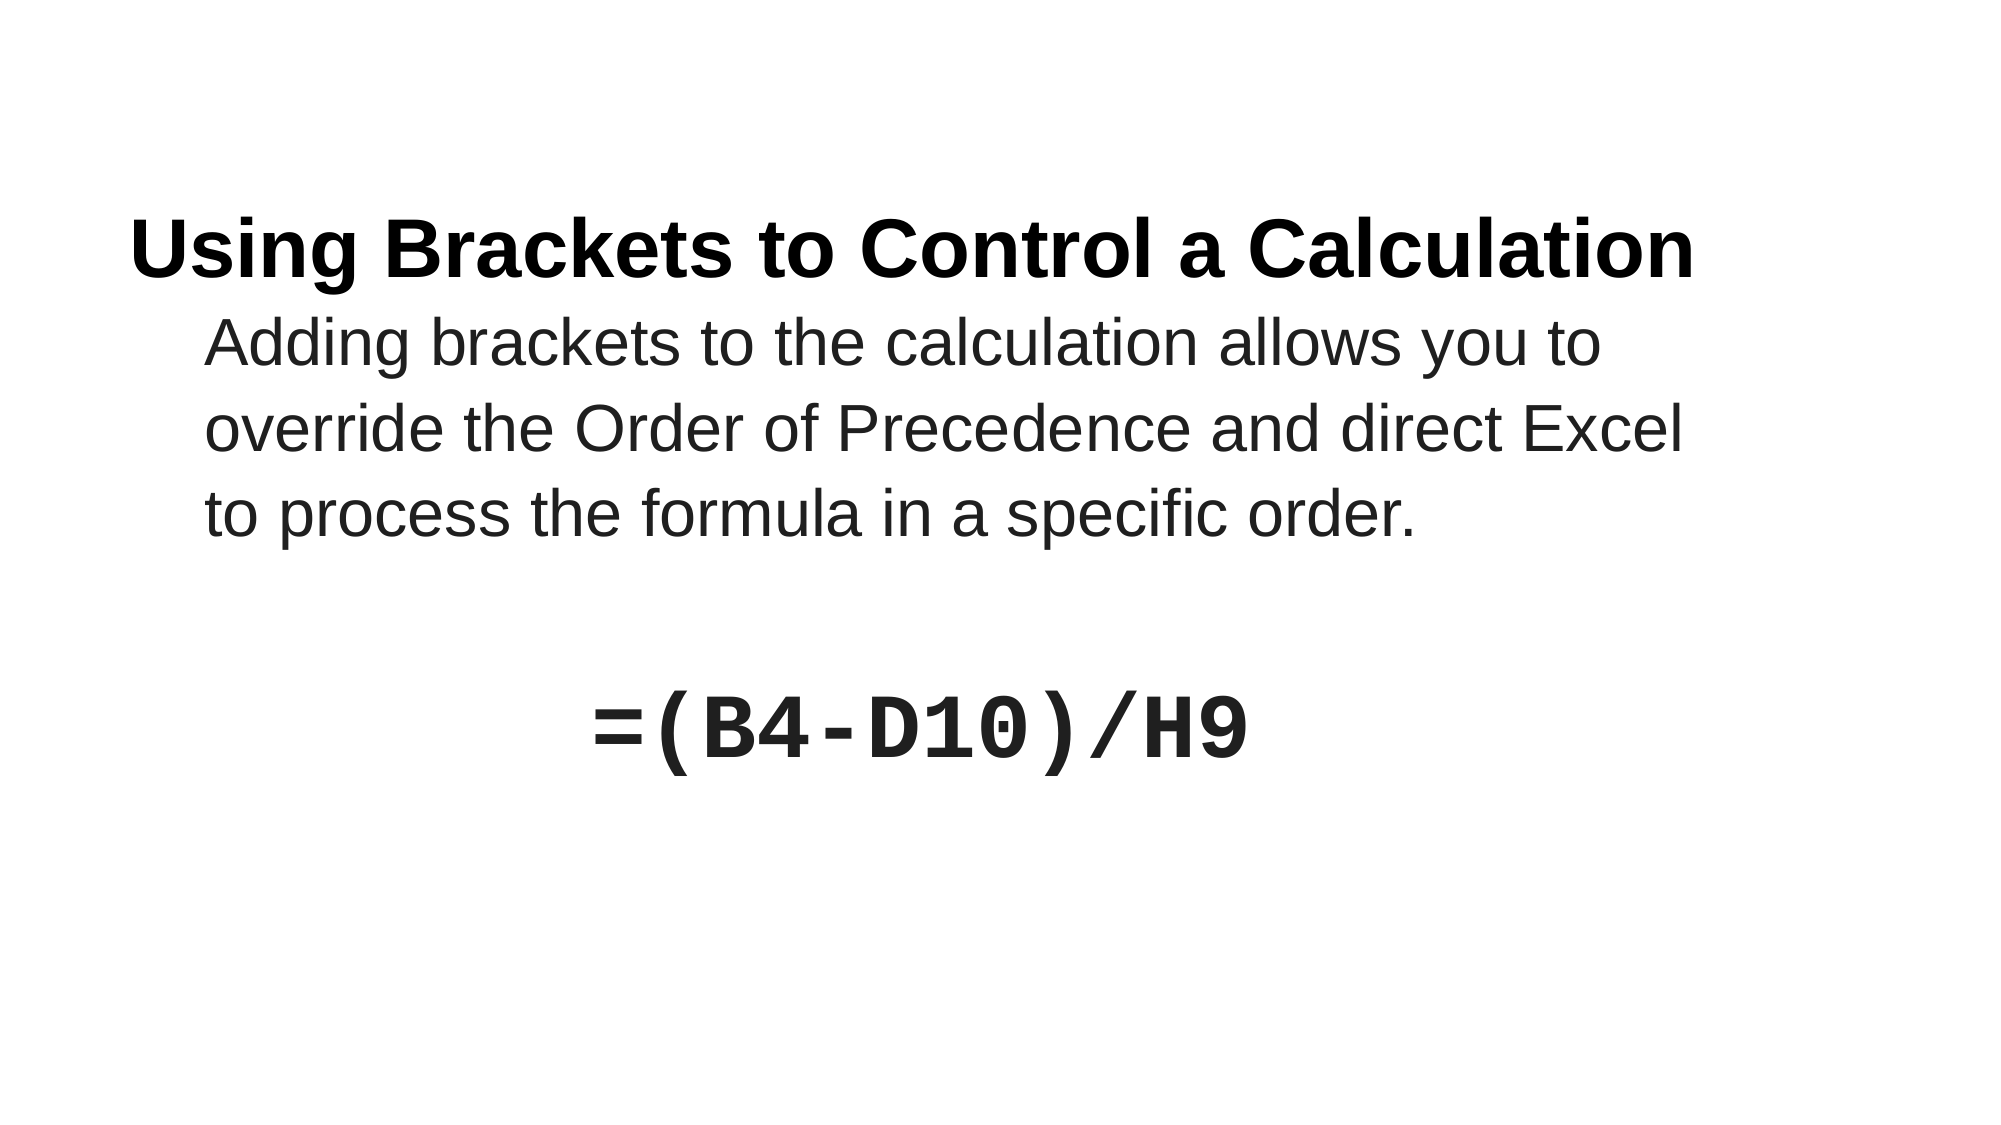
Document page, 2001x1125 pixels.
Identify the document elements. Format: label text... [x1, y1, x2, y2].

text_box Using Brackets to Control a Calculation Adding brackets to the calculation allows you to override the Order of Precedence and direct Excel to process the formula in a specific order. =(B4-D10)/H9 [114, 179, 1730, 784]
